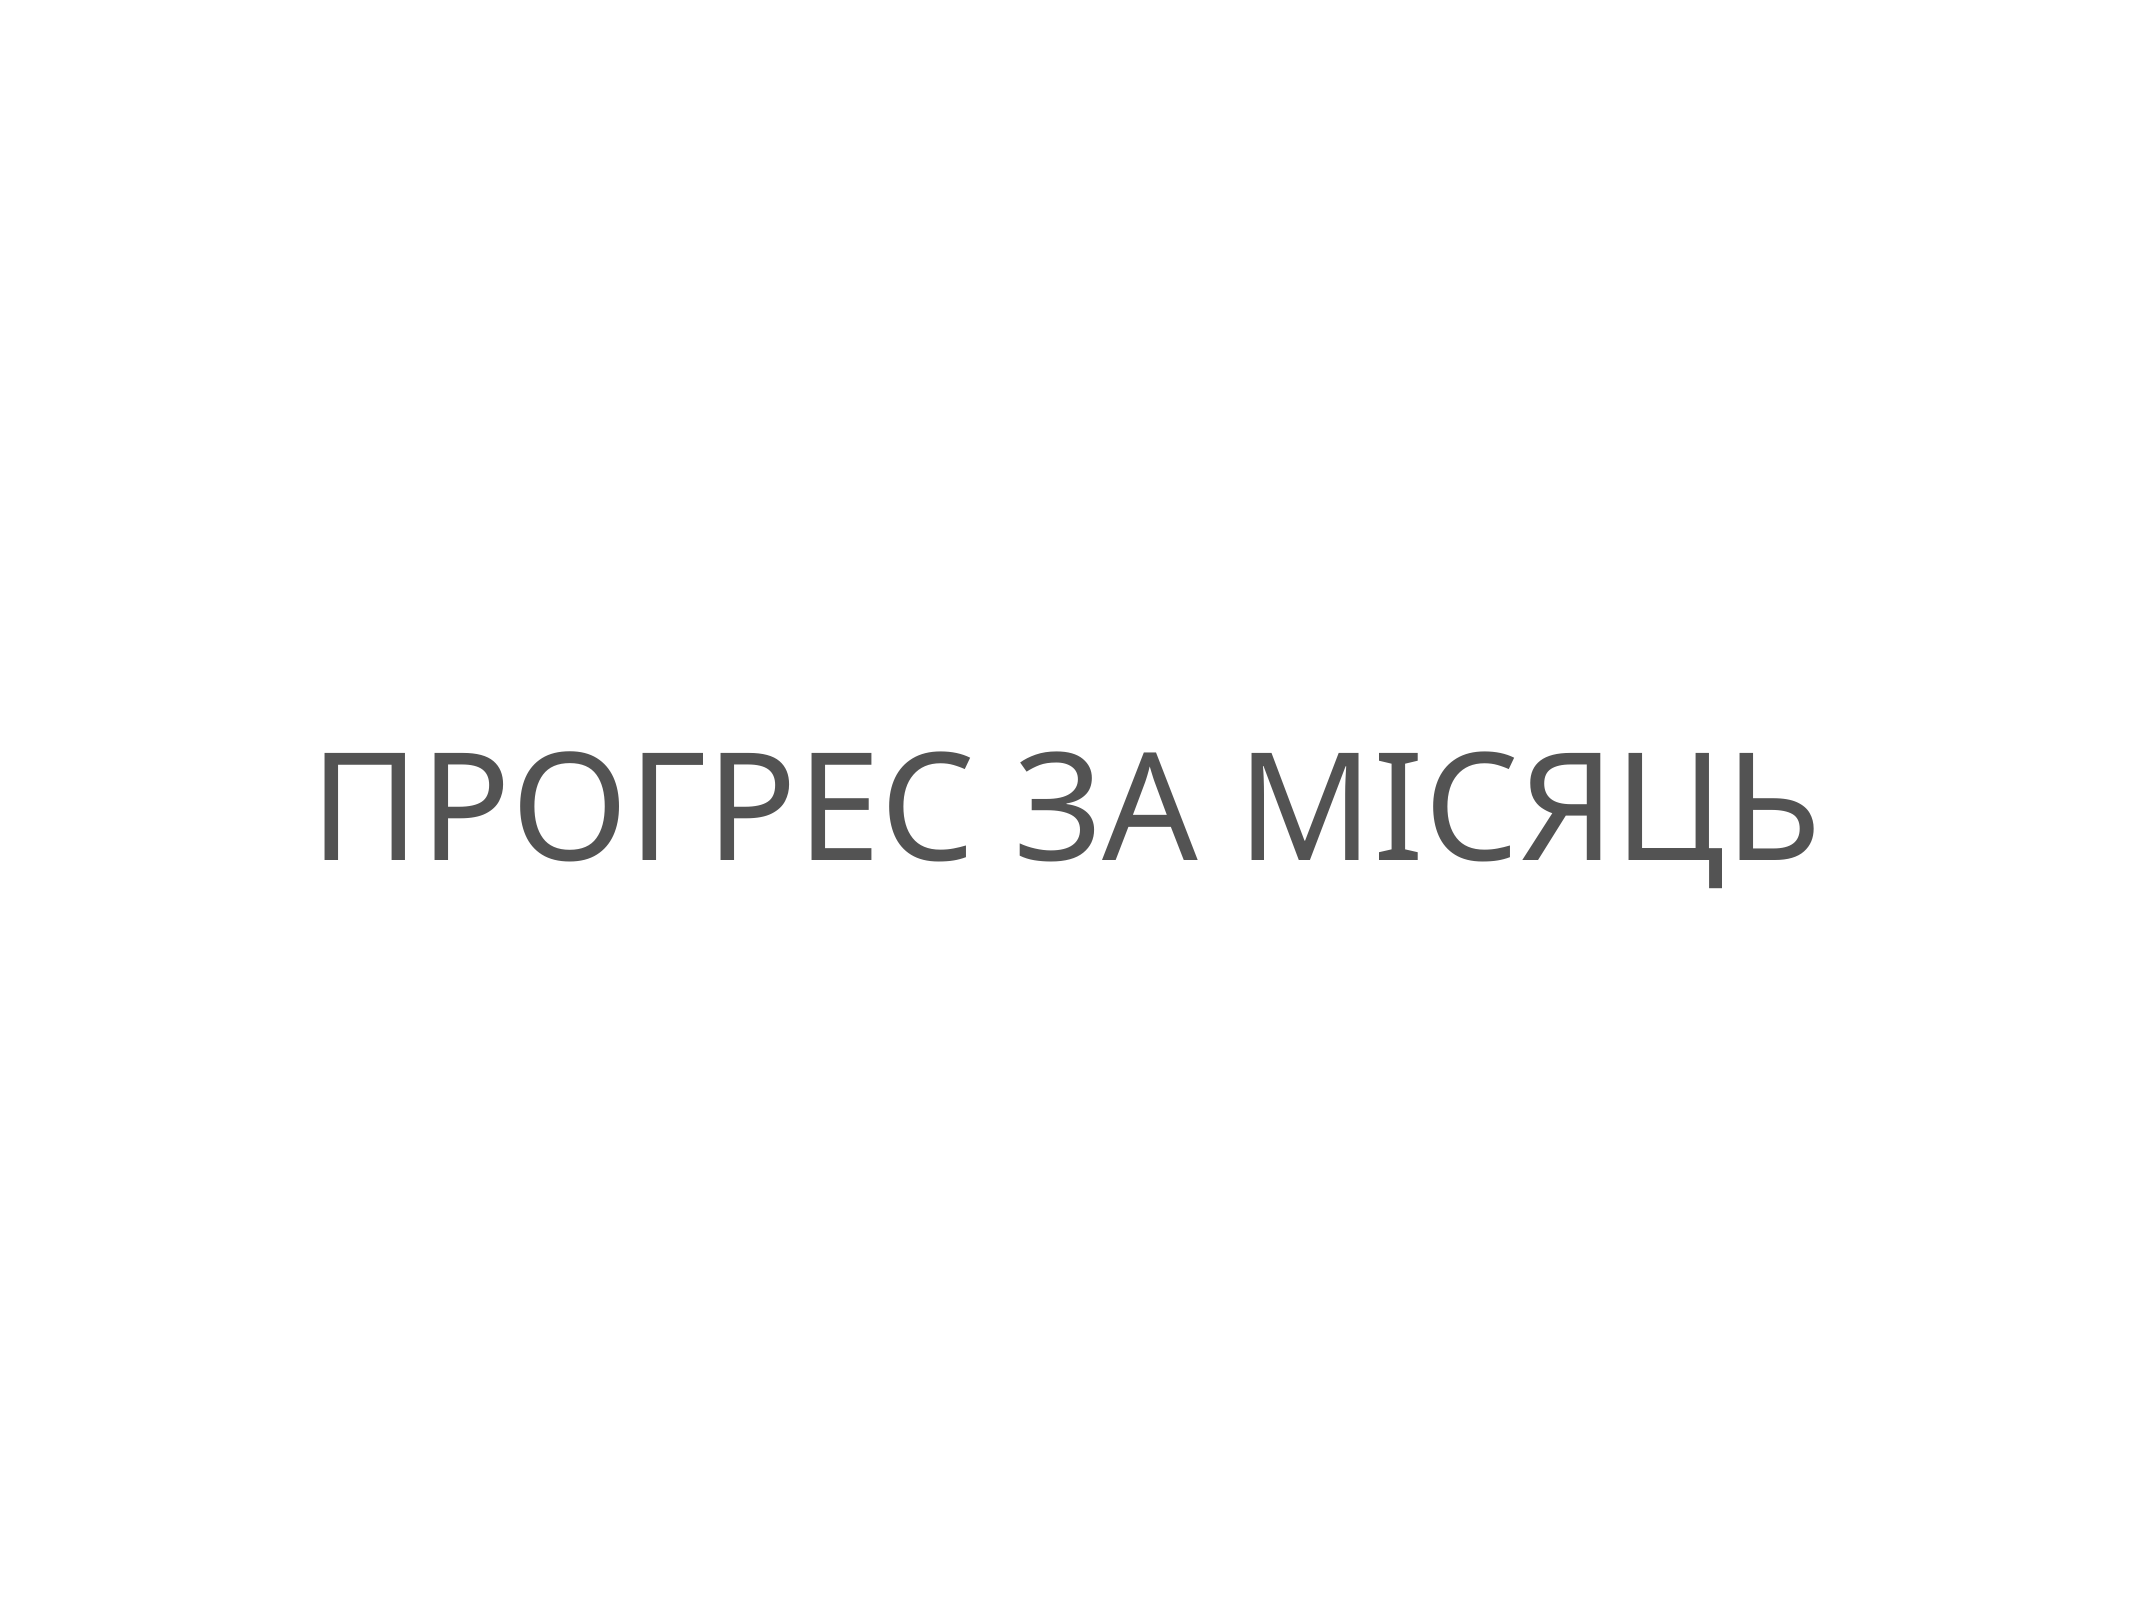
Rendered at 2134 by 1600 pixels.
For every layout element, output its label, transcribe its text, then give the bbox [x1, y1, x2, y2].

title прогрес за місяць [57, 599, 2076, 1001]
